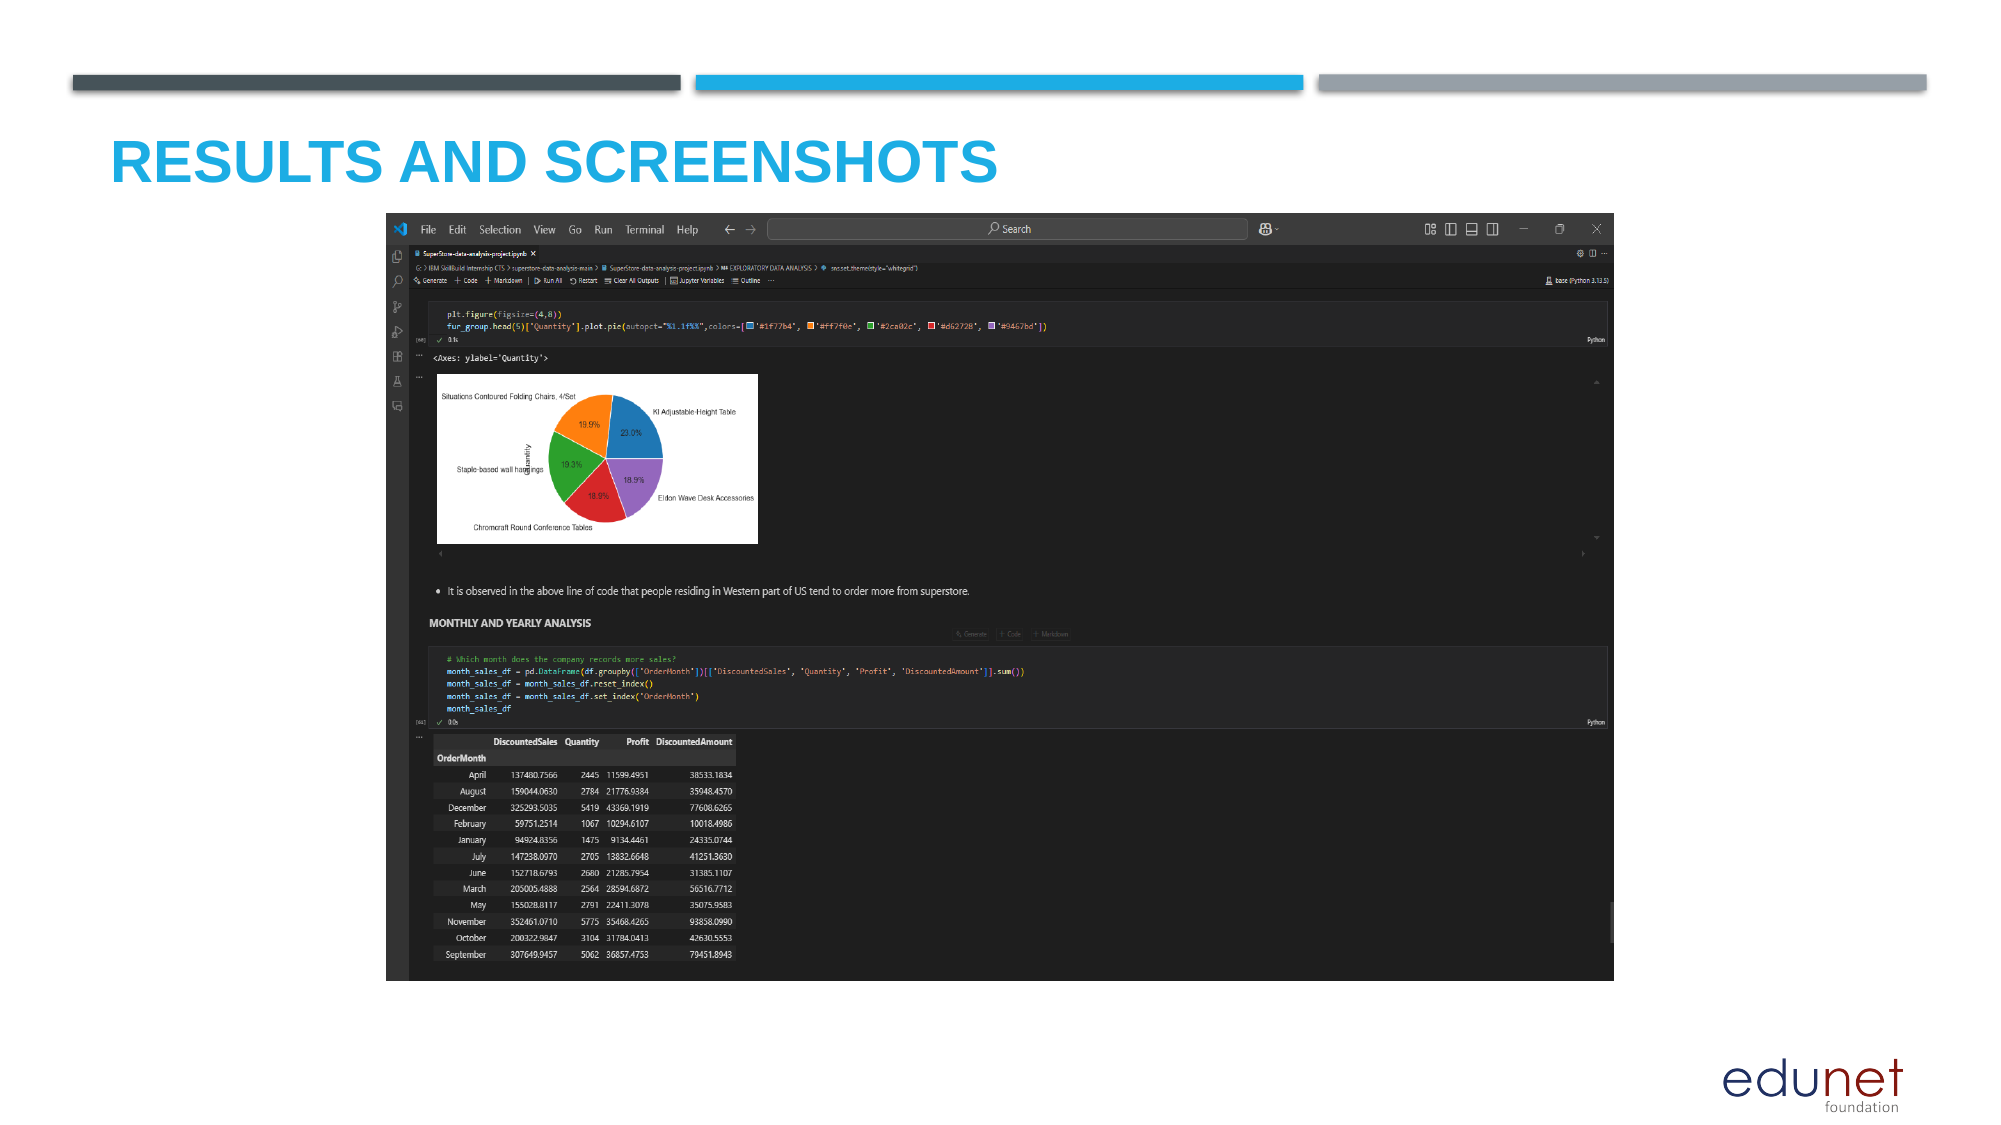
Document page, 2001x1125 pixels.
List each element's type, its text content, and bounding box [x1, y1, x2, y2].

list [386, 212, 1614, 981]
picture [1719, 1056, 1905, 1116]
title Results and screenshots [95, 115, 1905, 203]
